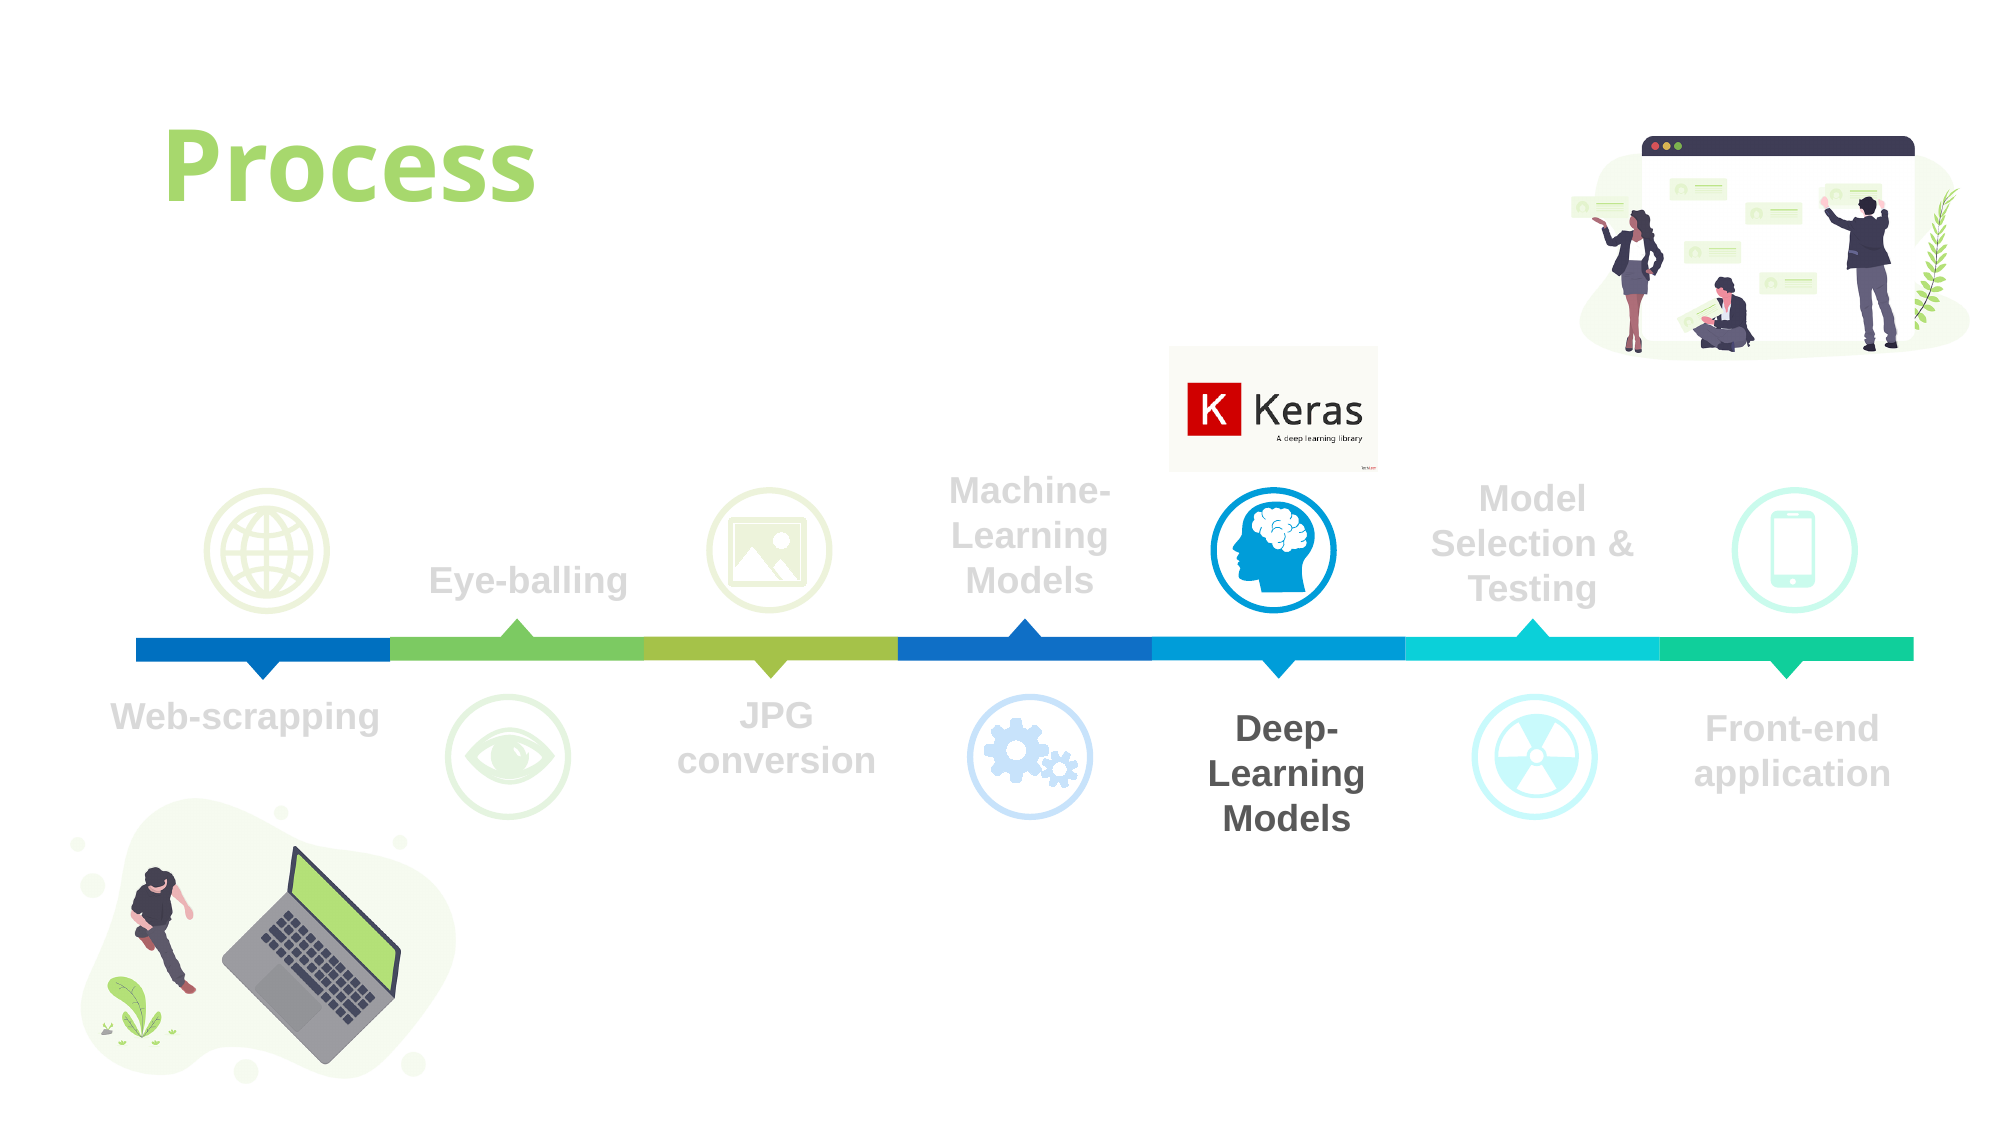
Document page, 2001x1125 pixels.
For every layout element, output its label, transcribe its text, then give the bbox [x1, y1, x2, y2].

text_box Web-scrapping [86, 684, 405, 744]
picture [1571, 135, 1970, 361]
text_box [1732, 488, 1857, 613]
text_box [464, 727, 556, 785]
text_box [983, 718, 1078, 788]
text_box [1211, 488, 1336, 613]
picture [70, 797, 456, 1084]
text_box Eye-balling [387, 549, 671, 609]
text_box Model Selection & Testing [1413, 467, 1652, 616]
picture [1169, 346, 1379, 473]
text_box [1082, 724, 1093, 791]
text_box Front-end application [1673, 696, 1912, 801]
text_box [980, 694, 1078, 719]
text_box Machine-Learning Models [888, 458, 1172, 609]
text_box [204, 488, 329, 614]
text_box [707, 488, 832, 613]
text_box [968, 721, 1082, 820]
text_box [445, 694, 571, 820]
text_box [728, 517, 807, 587]
text_box [1664, 635, 1916, 682]
text_box [1472, 694, 1597, 820]
text_box [218, 503, 316, 601]
text_box JPG conversion [657, 690, 896, 789]
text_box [135, 618, 1660, 681]
text_box Process [160, 88, 1742, 222]
text_box [1768, 508, 1818, 590]
text_box [1230, 499, 1317, 595]
text_box Deep- Learning Models [1168, 696, 1406, 847]
